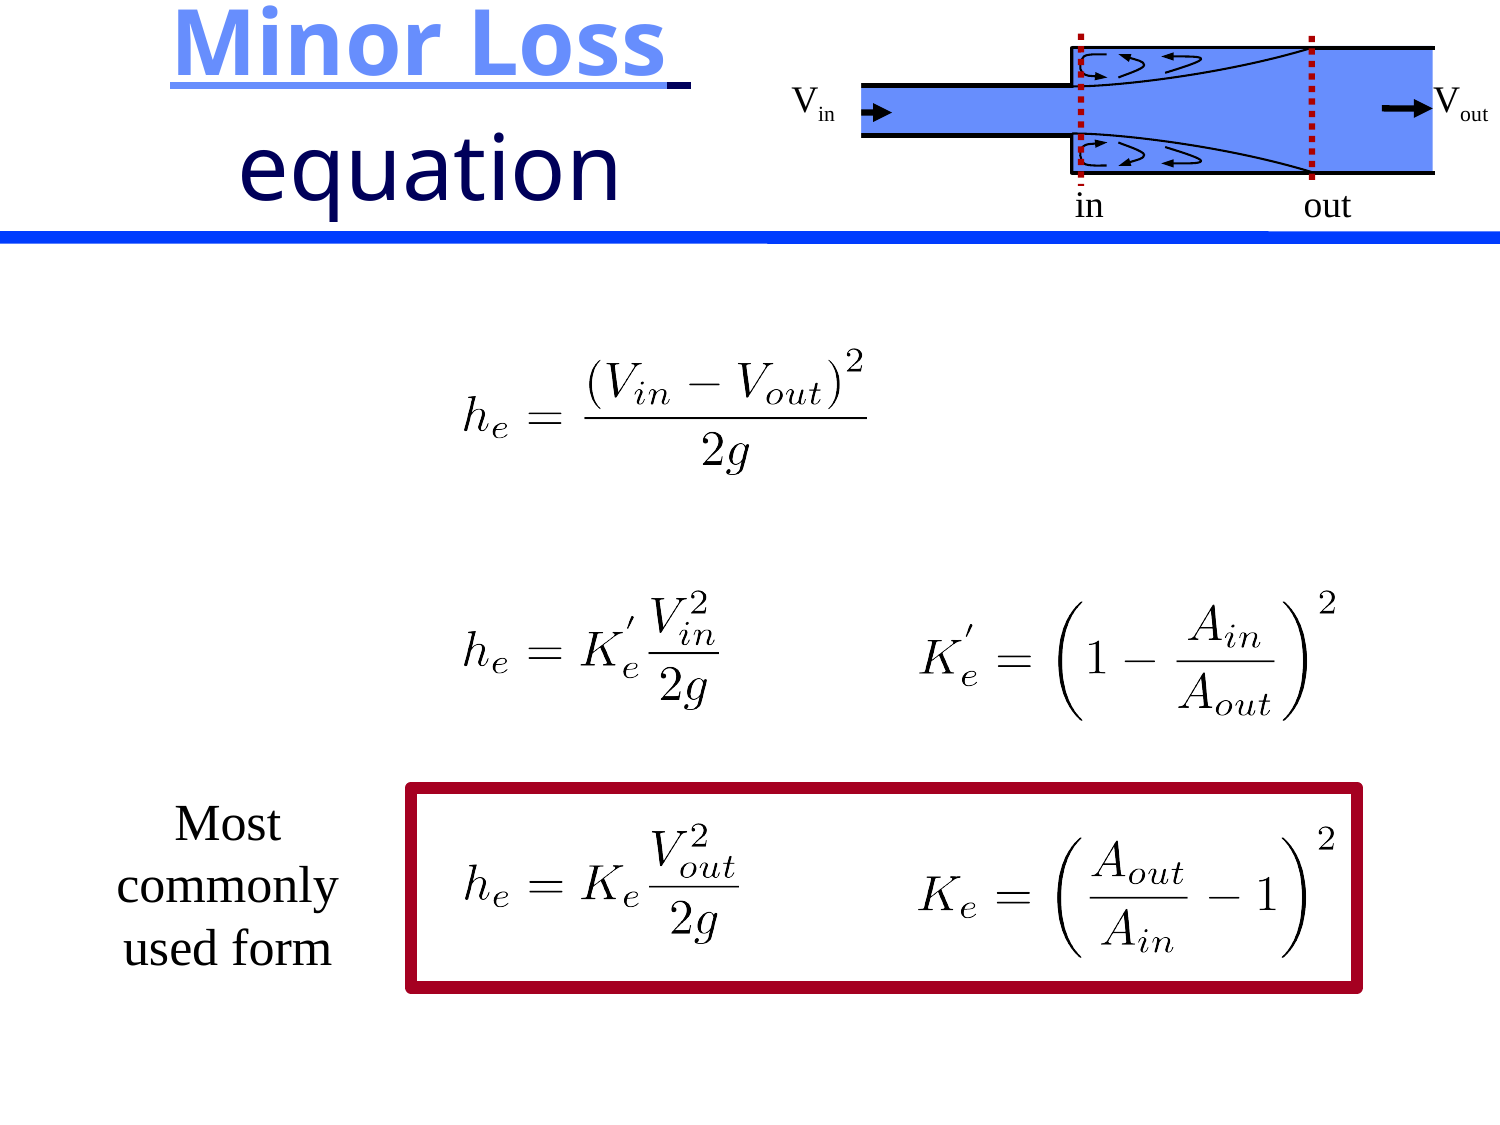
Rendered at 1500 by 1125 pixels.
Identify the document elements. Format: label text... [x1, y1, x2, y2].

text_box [709, 45, 1436, 174]
text_box out [1288, 181, 1382, 233]
picture [918, 589, 1335, 722]
picture [464, 589, 719, 710]
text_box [97, 780, 1358, 988]
text_box in [1059, 181, 1120, 233]
picture [464, 347, 867, 475]
title Three forms of Minor Loss equation [0, 38, 862, 226]
text_box Vout [1441, 67, 1500, 134]
